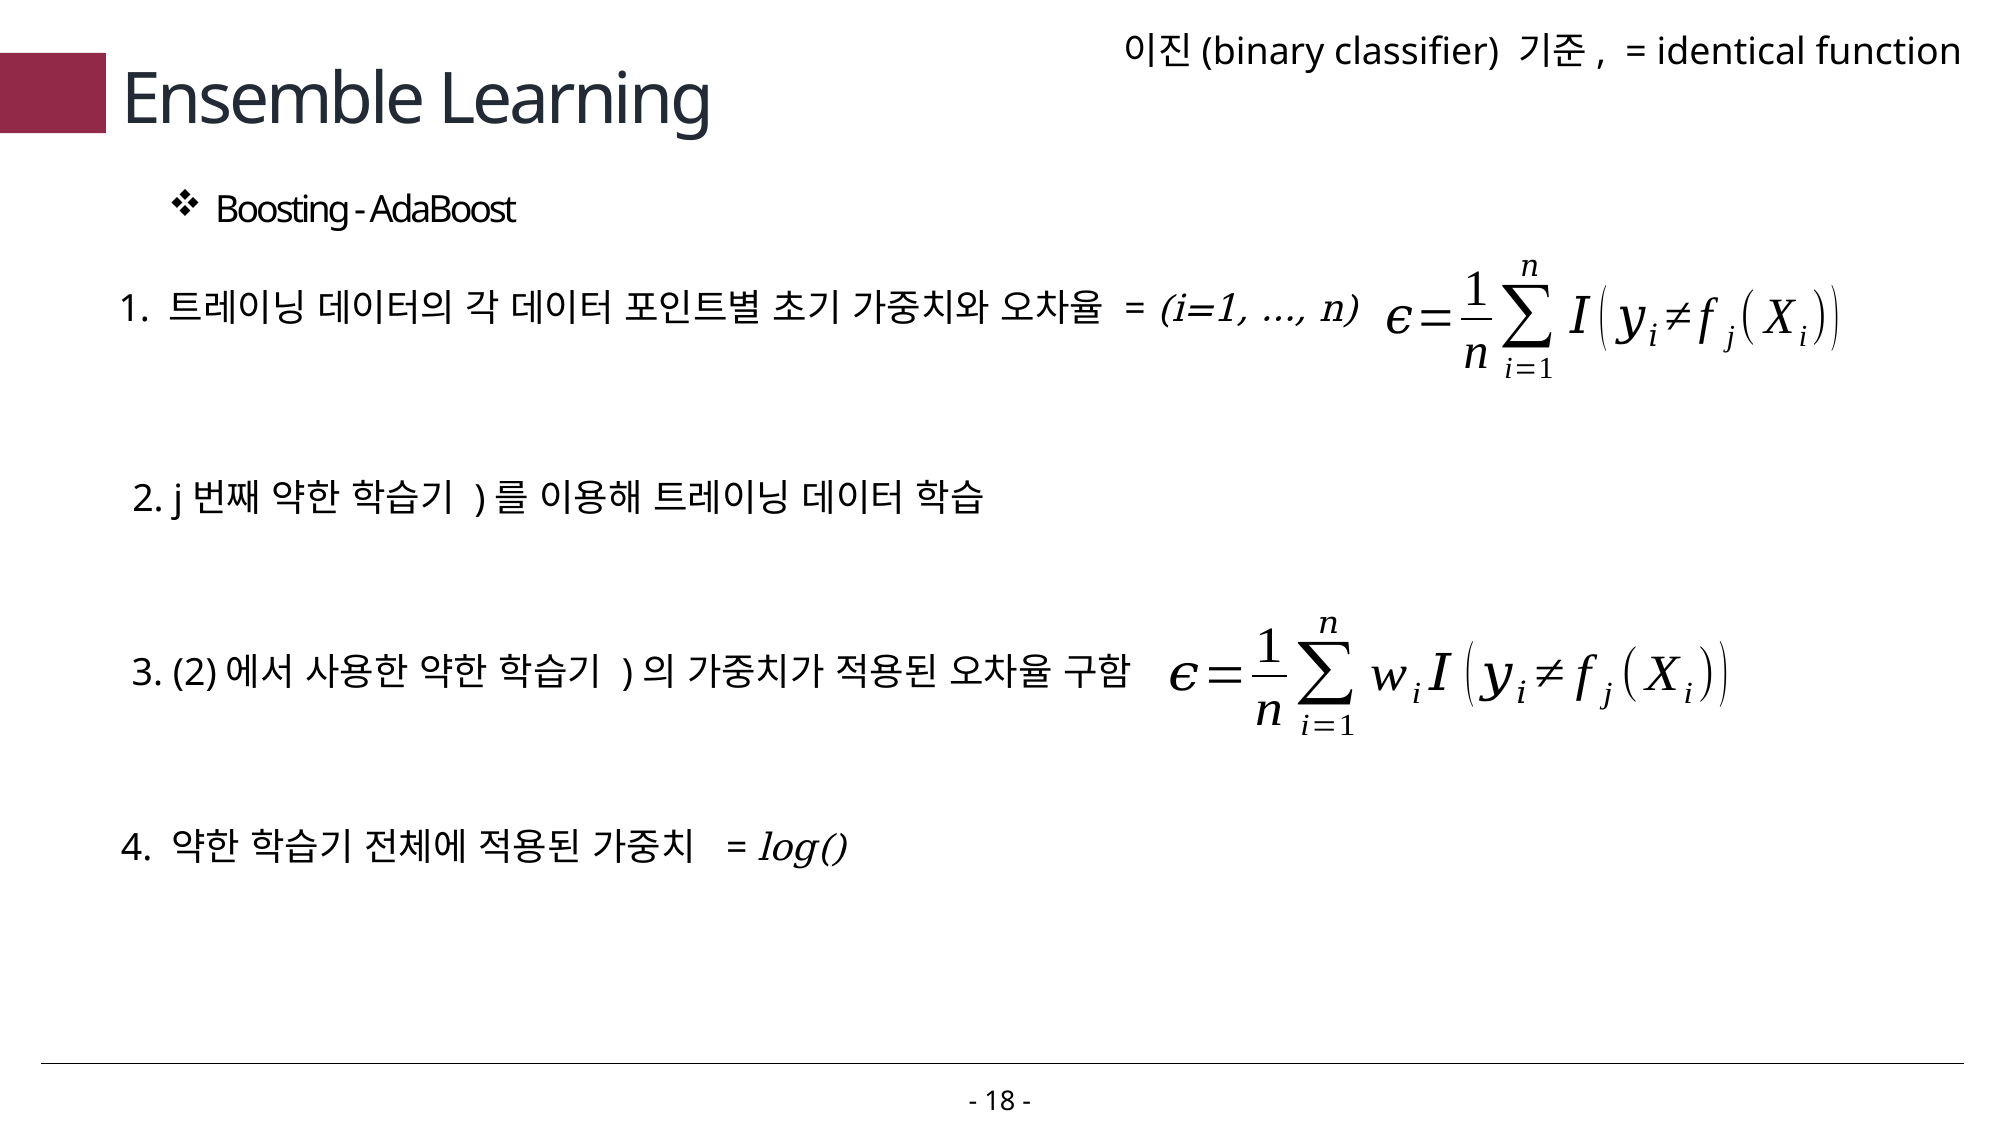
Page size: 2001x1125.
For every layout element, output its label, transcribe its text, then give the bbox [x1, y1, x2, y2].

title Ensemble Learning [106, 54, 1730, 147]
text_box Boosting - AdaBoost [153, 154, 1987, 237]
